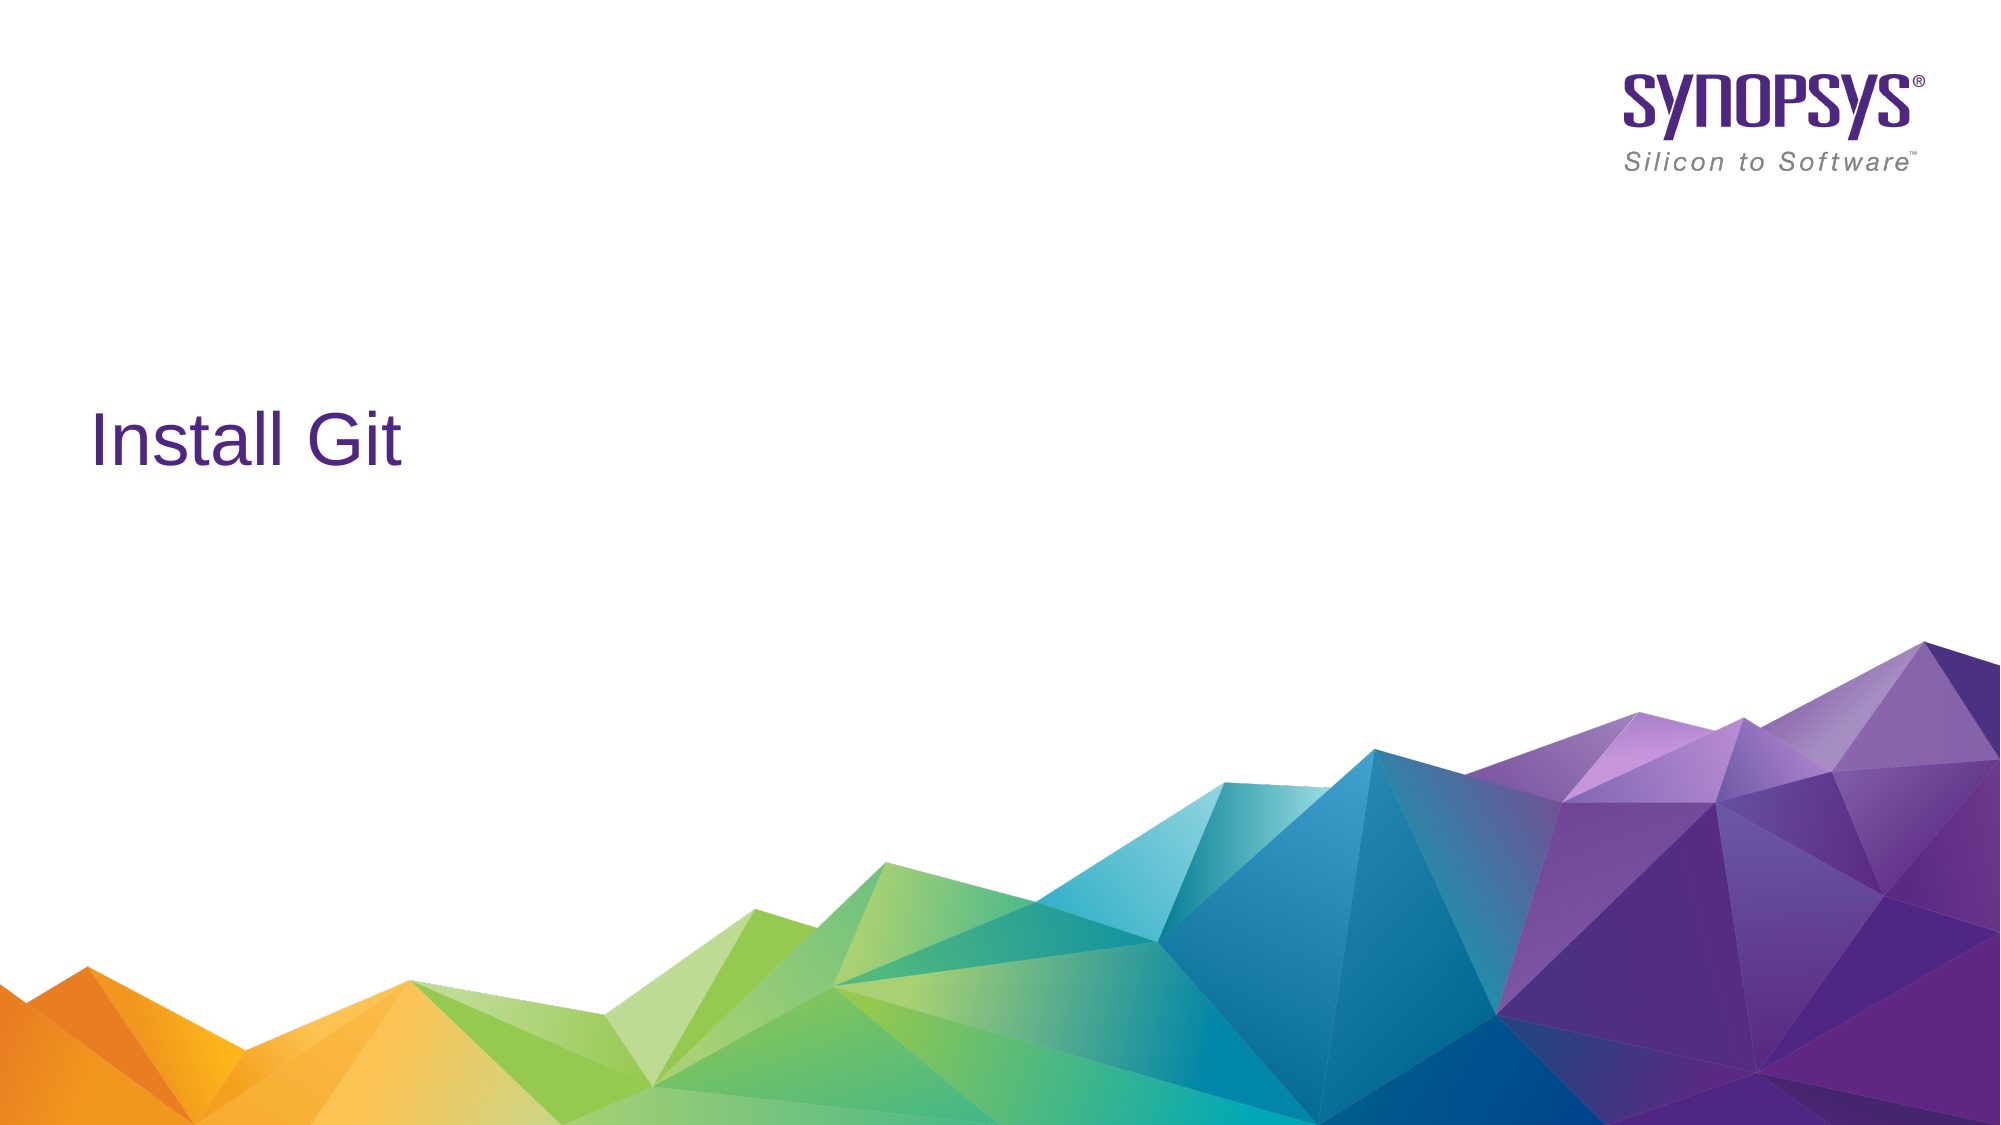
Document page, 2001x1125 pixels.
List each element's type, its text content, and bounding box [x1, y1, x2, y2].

title Install Git [74, 188, 1925, 489]
picture [1624, 74, 1925, 171]
picture [0, 641, 2000, 1125]
